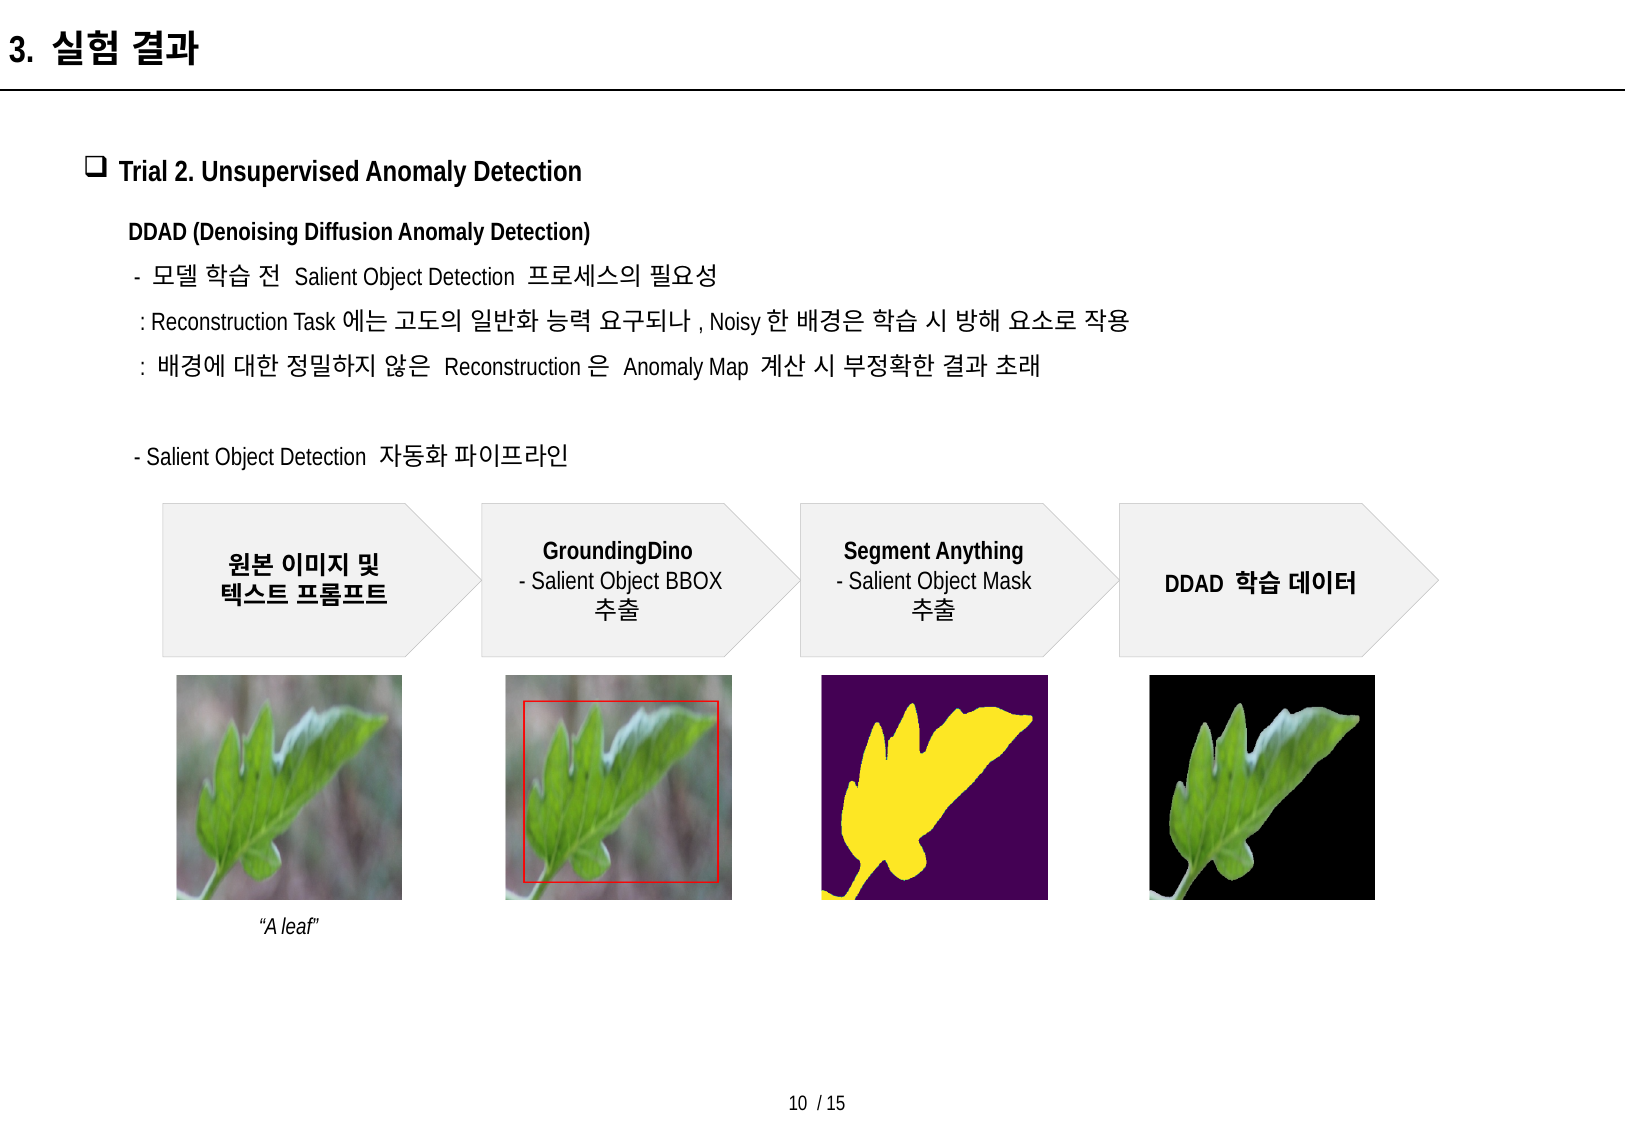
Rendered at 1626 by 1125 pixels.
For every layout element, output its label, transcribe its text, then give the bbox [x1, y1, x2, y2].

picture [815, 668, 1053, 906]
text_box 원본 이미지 및 텍스트 프롬프트 [186, 542, 423, 617]
text_box [798, 501, 1117, 660]
text_box “A leaf” [233, 913, 344, 946]
text_box DDAD (Denoising Diffusion Anomaly Detection) - 모델 학습 전 Salient Object Detection 프로세스의 필요성 : Reconstruction Task에는 고도의 일반화 능력 요구되나, Noisy한 배경은 학습 시 방해 요소로 작용 : 배경에 대한 정밀하지 않은 Reconstruction은 Anomaly Map 계산 시 부정확한 결과 초래 - Salient Object Detection 자동화 파이프라인 [113, 193, 1512, 478]
text_box [479, 501, 798, 660]
text_box 10 / 15 [773, 1082, 861, 1122]
text_box Segment Anything - Salient Object Mask 추출 [815, 527, 1053, 632]
text_box [160, 501, 484, 660]
picture [499, 668, 737, 906]
text_box DDAD 학습 데이터 [1143, 559, 1380, 605]
picture [1142, 668, 1380, 906]
text_box [1117, 501, 1441, 660]
text_box GroundingDino - Salient Object BBOX 추출 [490, 527, 746, 632]
text_box Trial 2. Unsupervised Anomaly Detection [68, 141, 698, 196]
picture [170, 668, 407, 906]
text_box 3. 실험 결과 [0, 17, 216, 78]
